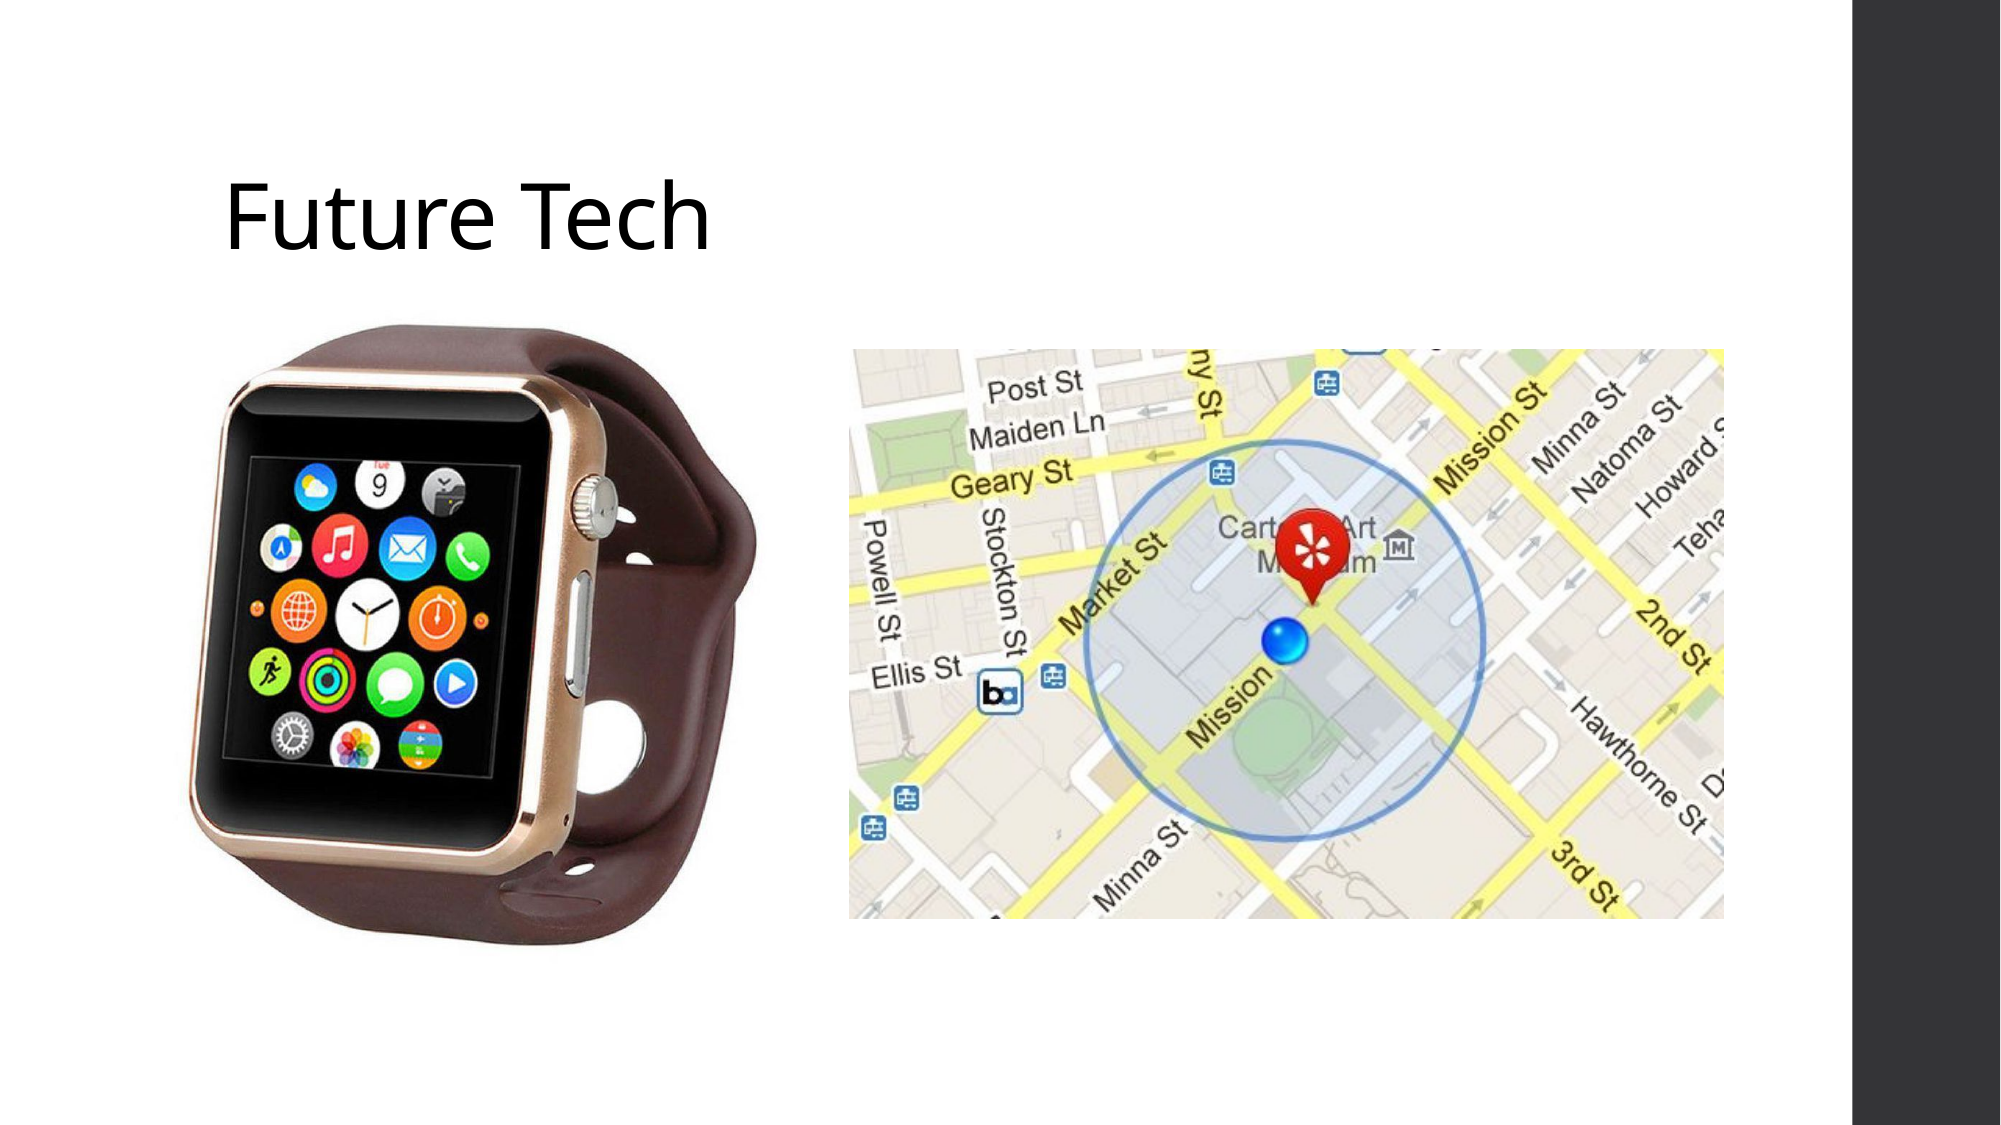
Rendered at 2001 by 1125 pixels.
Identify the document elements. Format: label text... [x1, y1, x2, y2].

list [165, 277, 777, 992]
title Future Tech [206, 60, 1797, 278]
picture [848, 349, 1725, 919]
